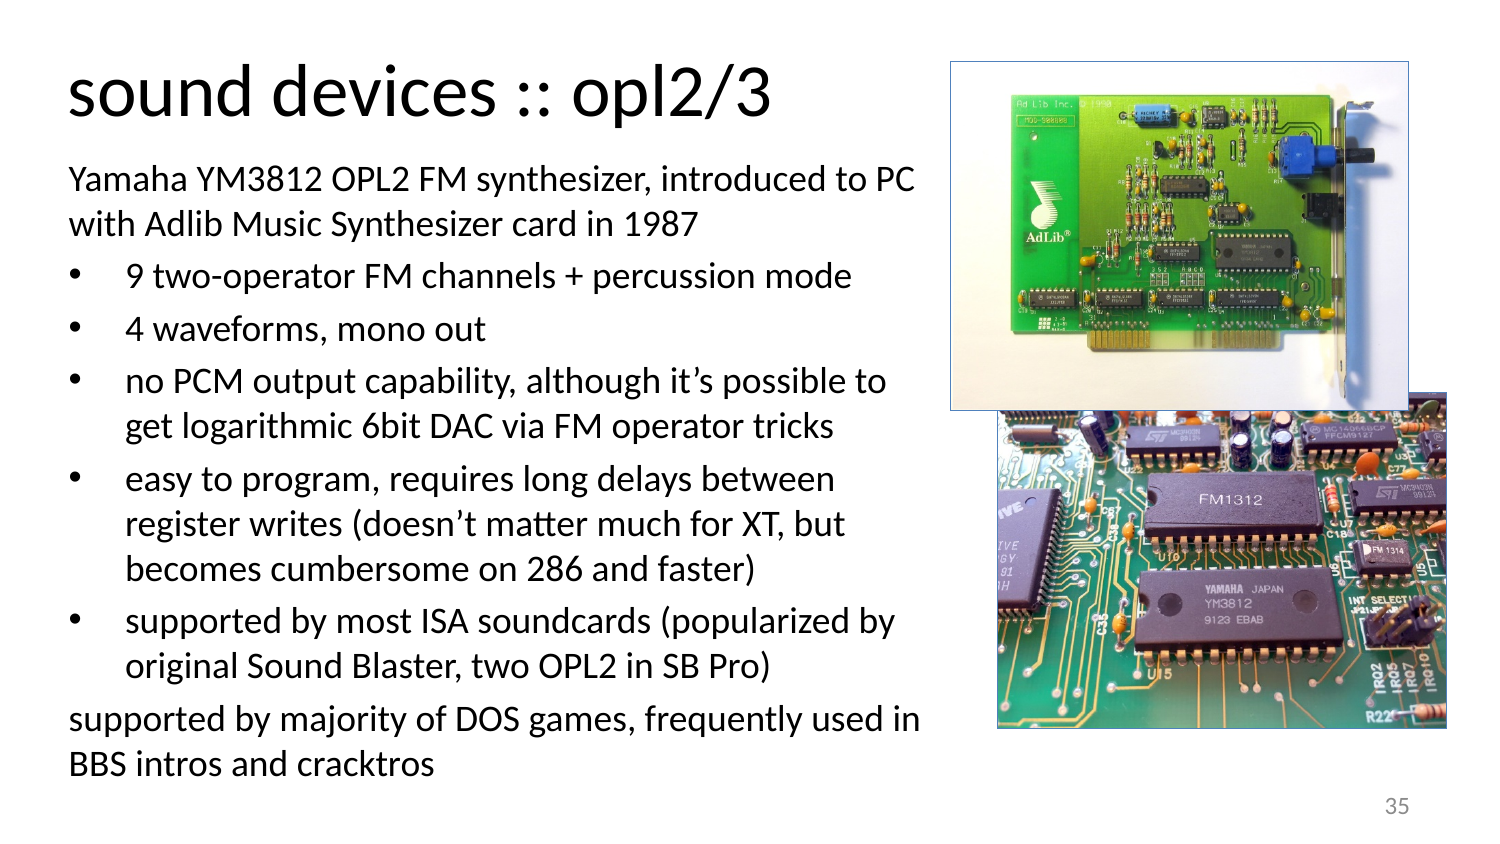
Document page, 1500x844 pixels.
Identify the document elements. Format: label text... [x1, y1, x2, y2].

text_box sound devices :: opl2/3 [53, 33, 1402, 147]
slide_number 35 [1074, 782, 1425, 827]
picture [950, 61, 1447, 730]
text_box Yamaha YM3812 OPL2 FM synthesizer, introduced to PC with Adlib Music Synthesizer card in 1987 9 two-operator FM channels + percussion mode 4 waveforms, mono out no PCM output capability, although it’s possible to get logarithmic 6bit DAC via FM operator tricks easy to program, requires long delays between register writes (doesn’t matter much for XT, but becomes cumbersome on 286 and faster) supported by most ISA soundcards (popularized by original Sound Blaster, two OPL2 in SB Pro) supported by majority of DOS games, frequently used in BBS intros and cracktros [53, 146, 939, 753]
